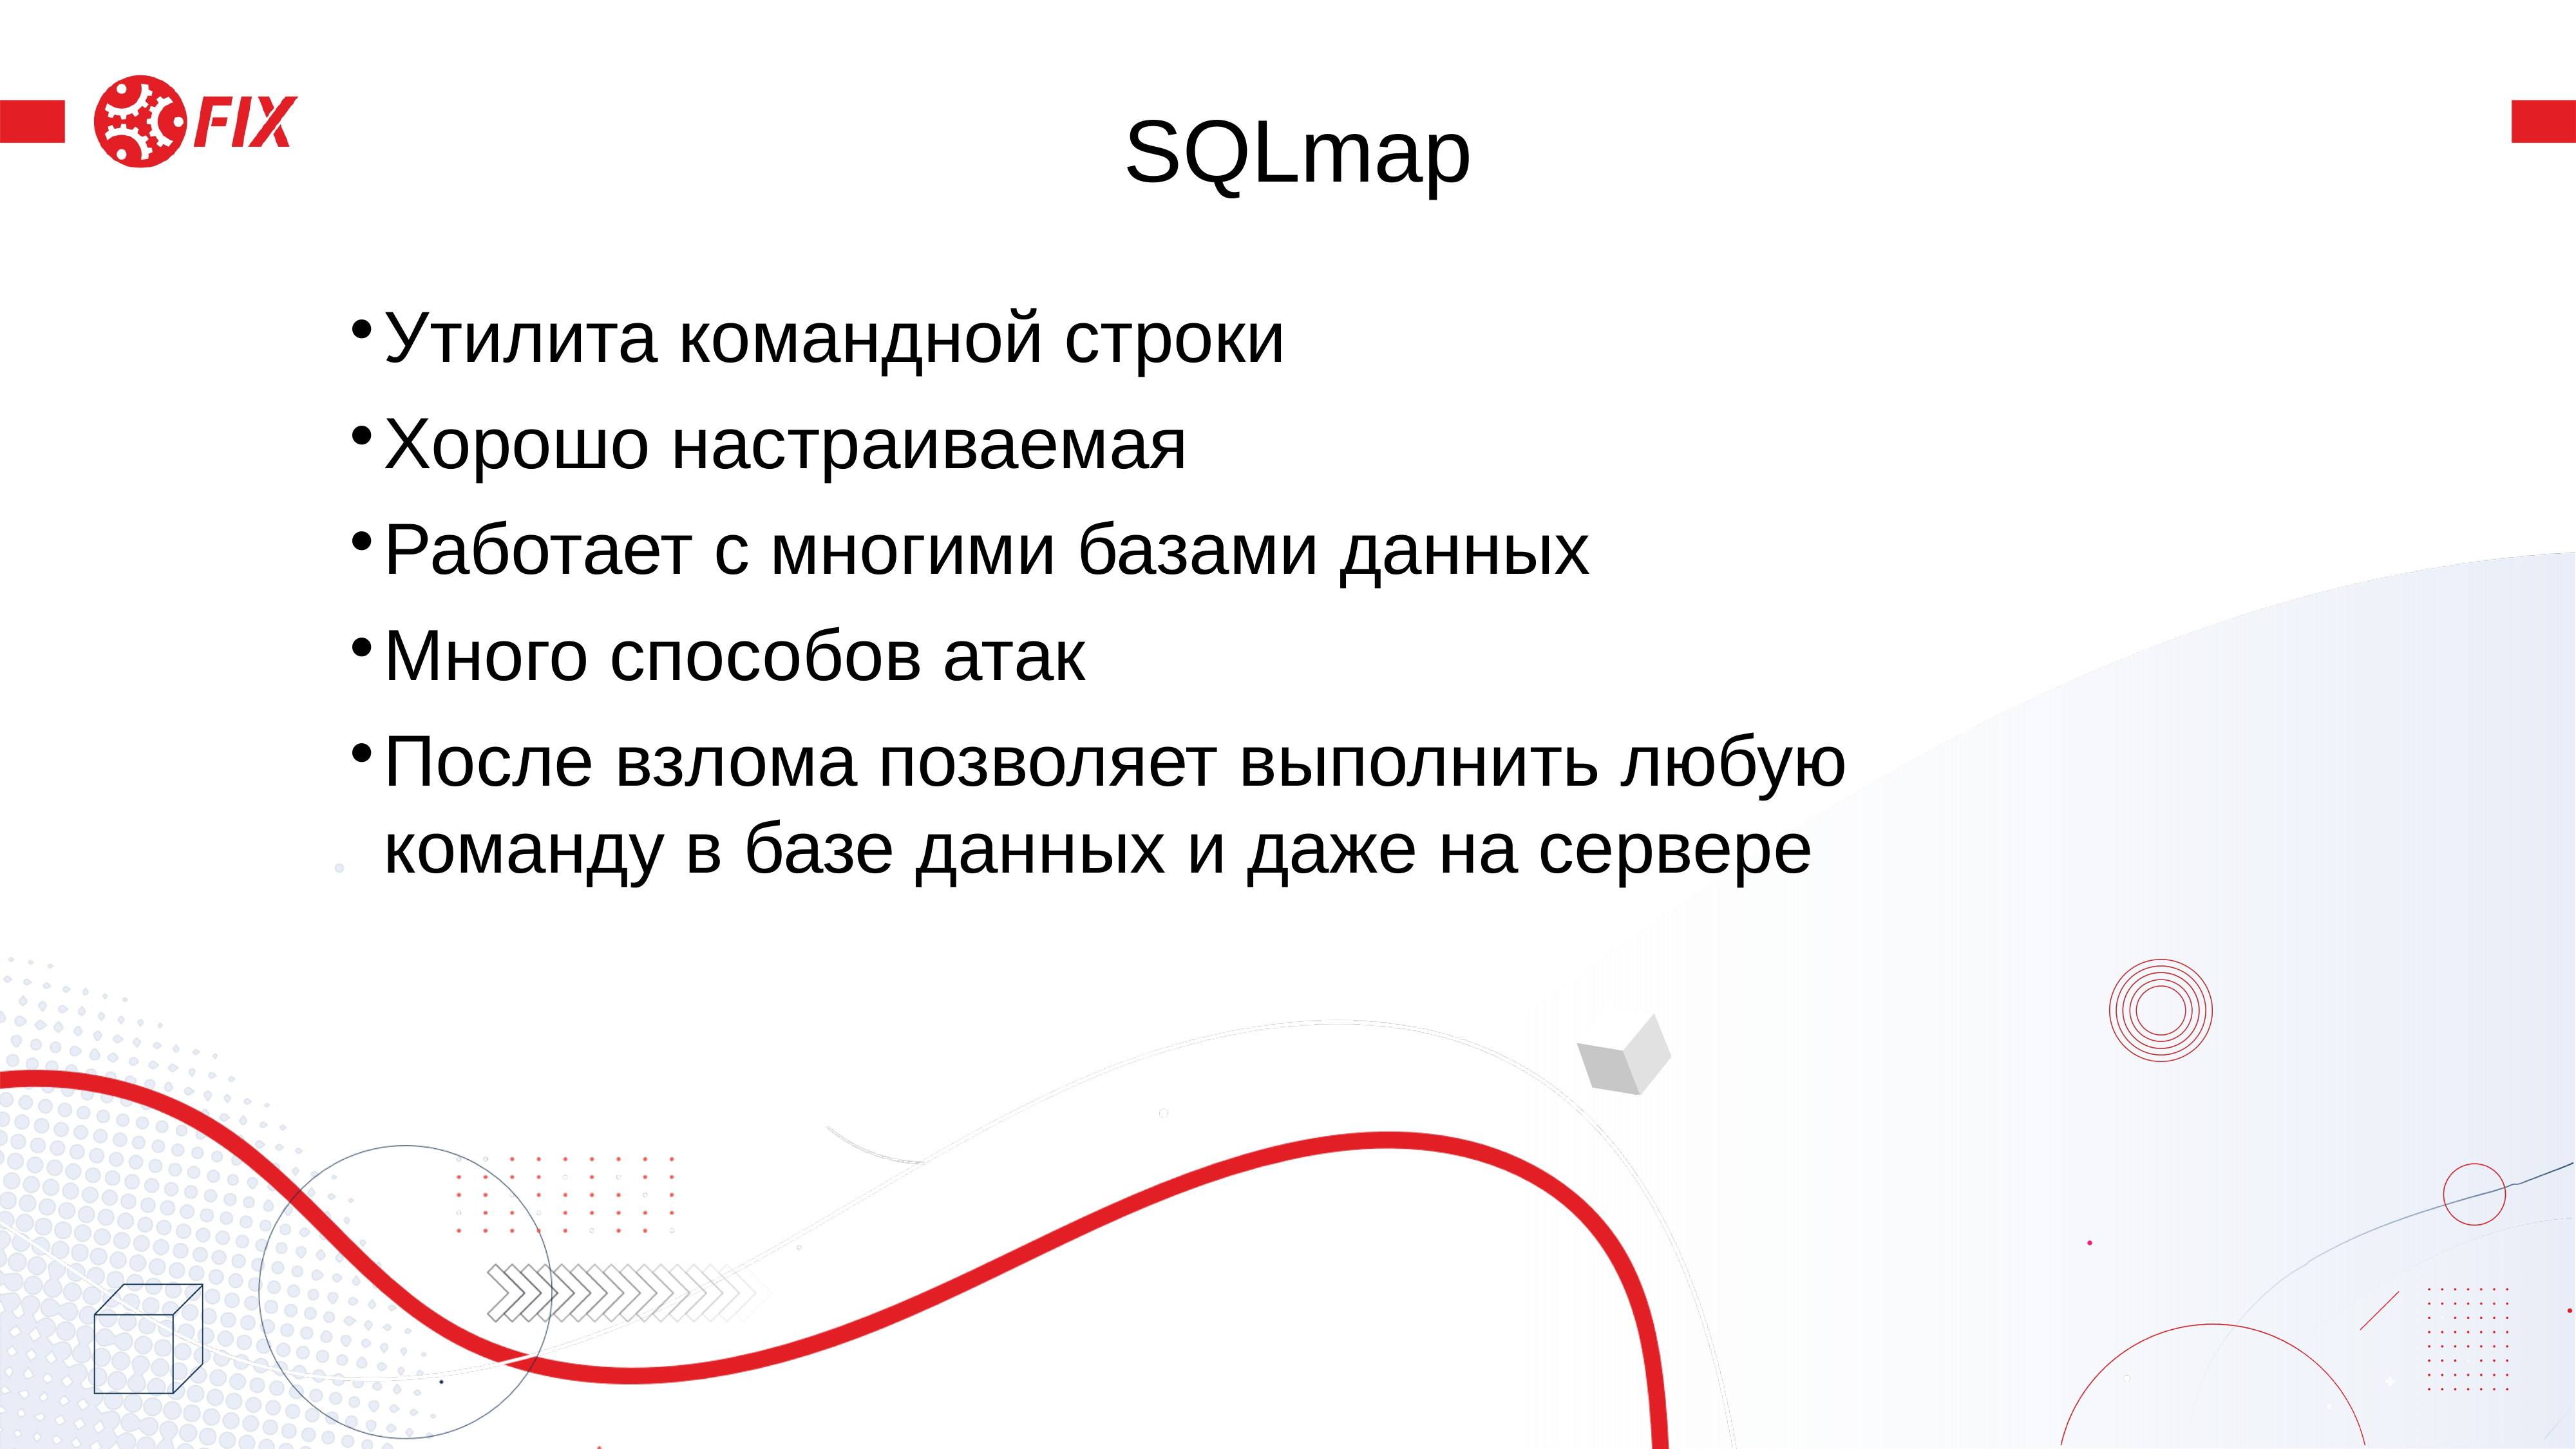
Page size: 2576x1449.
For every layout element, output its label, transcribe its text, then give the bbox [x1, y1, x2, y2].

picture [0, 0, 2576, 1449]
text_box SQLmap [819, 97, 1777, 197]
text_box Утилита командной строки Хорошо настраиваемая Работает с многими базами данных Много способов атак После взлома позволяет выполнить любую команду в базе данных и даже на сервере [338, 289, 1961, 861]
